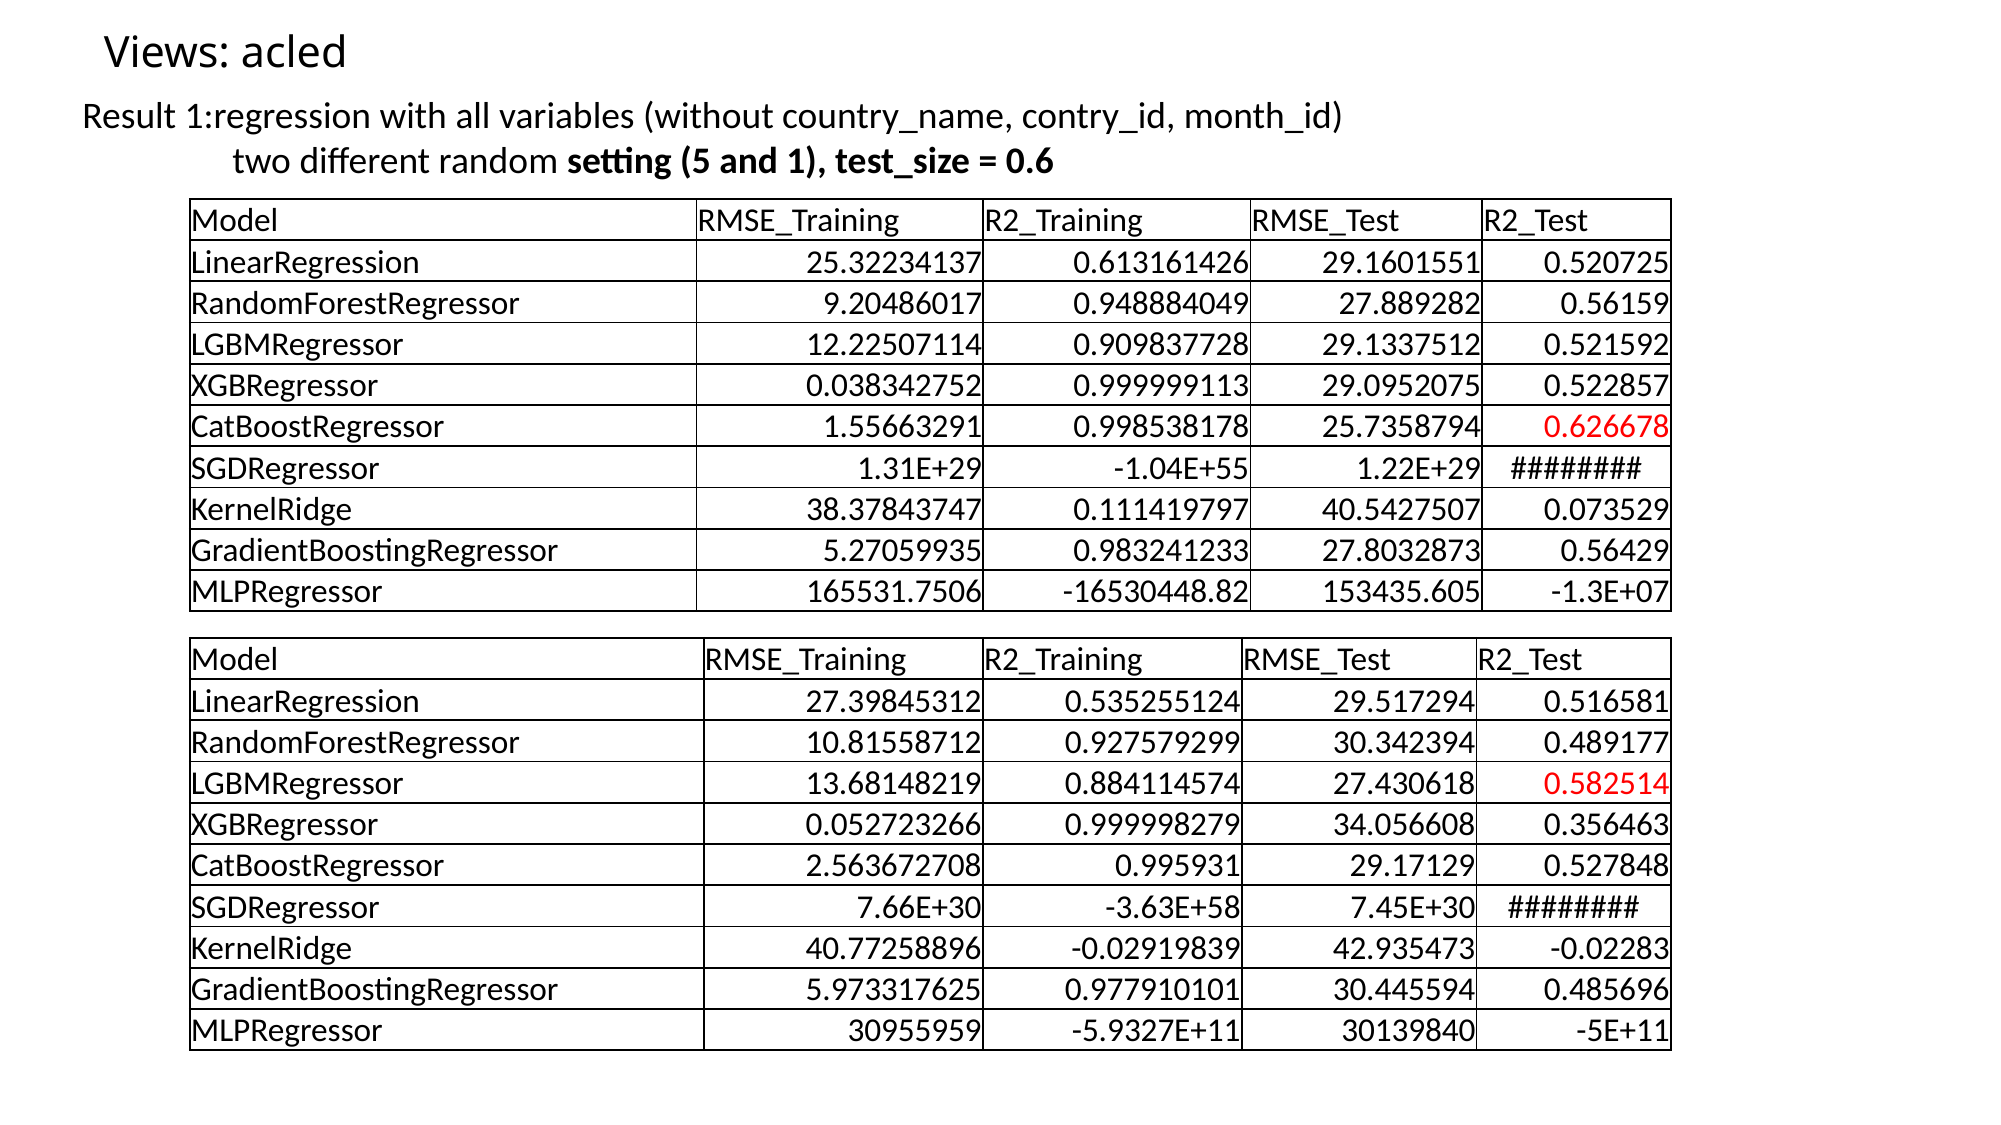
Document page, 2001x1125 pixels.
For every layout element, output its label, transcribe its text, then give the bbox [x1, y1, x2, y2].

table_cell MLPRegressor [191, 1010, 703, 1049]
table_cell 0.626678 [1483, 406, 1670, 445]
table_cell 0.527848 [1477, 845, 1670, 884]
table_cell 0.073529 [1483, 488, 1670, 528]
table_cell 0.535255124 [984, 680, 1241, 719]
table_cell -5.9327E+11 [984, 1010, 1241, 1049]
table_cell CatBoostRegressor [191, 406, 696, 445]
table_cell GradientBoostingRegressor [191, 969, 703, 1008]
table_header Model [191, 639, 703, 678]
table_cell -0.02283 [1477, 927, 1670, 967]
table_cell RandomForestRegressor [191, 282, 696, 322]
table_cell 29.17129 [1243, 845, 1476, 884]
table_cell 27.430618 [1243, 762, 1476, 802]
table_cell 0.884114574 [984, 762, 1241, 802]
table_cell -1.04E+55 [984, 447, 1250, 487]
table_header R2_Training [984, 639, 1241, 678]
table_header RMSE_Test [1243, 639, 1476, 678]
table_cell 2.563672708 [705, 845, 982, 884]
table_cell XGBRegressor [191, 365, 696, 404]
table_cell 0.995931 [984, 845, 1241, 884]
table_cell 13.68148219 [705, 762, 982, 802]
table_cell 1.22E+29 [1251, 447, 1481, 487]
table_cell 0.999998279 [984, 804, 1241, 843]
table_cell 5.973317625 [705, 969, 982, 1008]
table_cell -0.02919839 [984, 927, 1241, 967]
table_cell 7.66E+30 [705, 886, 982, 926]
table_cell 0.521592 [1483, 323, 1670, 363]
table_cell 29.517294 [1243, 680, 1476, 719]
table_header RMSE_Test [1251, 200, 1481, 239]
table_cell 165531.7506 [697, 571, 982, 610]
table_cell ######## [1477, 886, 1670, 926]
table_cell 38.37843747 [697, 488, 982, 528]
table_cell 0.56429 [1483, 530, 1670, 569]
table_cell 30.342394 [1243, 721, 1476, 761]
table_cell -5E+11 [1477, 1010, 1670, 1049]
table_cell 0.356463 [1477, 804, 1670, 843]
text_box Result 1:regression with all variables (without country_name, contry_id, month_id) two different random setting (5 and 1), test_size = 0.6 [67, 83, 1911, 279]
table_cell 0.052723266 [705, 804, 982, 843]
table_cell 12.22507114 [697, 323, 982, 363]
text_box Views: acled [89, 22, 1911, 83]
table_cell 30.445594 [1243, 969, 1476, 1008]
table_cell 1.55663291 [697, 406, 982, 445]
table_cell SGDRegressor [191, 447, 696, 487]
table_cell RandomForestRegressor [191, 721, 703, 761]
table_cell MLPRegressor [191, 571, 696, 610]
table_cell -16530448.82 [984, 571, 1250, 610]
table_cell 1.31E+29 [697, 447, 982, 487]
table_cell 0.999999113 [984, 365, 1250, 404]
table_header RMSE_Training [697, 200, 982, 239]
table_cell 0.909837728 [984, 323, 1250, 363]
table_cell 7.45E+30 [1243, 886, 1476, 926]
table_cell 0.111419797 [984, 488, 1250, 528]
table_cell 27.39845312 [705, 680, 982, 719]
table_cell 9.20486017 [697, 282, 982, 322]
table_header R2_Test [1477, 639, 1670, 678]
table_cell GradientBoostingRegressor [191, 530, 696, 569]
table_header Model [191, 200, 696, 239]
table_cell 25.7358794 [1251, 406, 1481, 445]
table_cell 40.5427507 [1251, 488, 1481, 528]
table_cell 10.81558712 [705, 721, 982, 761]
table_cell LinearRegression [191, 680, 703, 719]
table_cell 0.948884049 [984, 282, 1250, 322]
table_cell ######## [1483, 447, 1670, 487]
table_cell -3.63E+58 [984, 886, 1241, 926]
table_cell 0.485696 [1477, 969, 1670, 1008]
table_cell 0.582514 [1477, 762, 1670, 802]
table_cell 0.56159 [1483, 282, 1670, 322]
table_cell 30139840 [1243, 1010, 1476, 1049]
table_cell 0.489177 [1477, 721, 1670, 761]
table_cell 29.0952075 [1251, 365, 1481, 404]
table_cell 27.889282 [1251, 282, 1481, 322]
table_cell LGBMRegressor [191, 762, 703, 802]
table_cell 0.927579299 [984, 721, 1241, 761]
table_cell -1.3E+07 [1483, 571, 1670, 610]
table_cell LGBMRegressor [191, 323, 696, 363]
table_cell 153435.605 [1251, 571, 1481, 610]
table_cell SGDRegressor [191, 886, 703, 926]
table_header R2_Training [984, 200, 1250, 239]
table_cell KernelRidge [191, 488, 696, 528]
table_header RMSE_Training [705, 639, 982, 678]
table_cell 0.516581 [1477, 680, 1670, 719]
table_cell 0.522857 [1483, 365, 1670, 404]
table_cell 25.32234137 [697, 241, 982, 280]
table_cell 29.1337512 [1251, 323, 1481, 363]
table_cell 0.038342752 [697, 365, 982, 404]
table_cell 0.613161426 [984, 241, 1250, 280]
table_cell 0.520725 [1483, 241, 1670, 280]
table_cell 0.998538178 [984, 406, 1250, 445]
table_cell KernelRidge [191, 927, 703, 967]
table_cell 30955959 [705, 1010, 982, 1049]
table_cell 29.1601551 [1251, 241, 1481, 280]
table_header R2_Test [1483, 200, 1670, 239]
table_cell 42.935473 [1243, 927, 1476, 967]
table_cell 5.27059935 [697, 530, 982, 569]
table_cell CatBoostRegressor [191, 845, 703, 884]
table_cell XGBRegressor [191, 804, 703, 843]
table_cell 0.983241233 [984, 530, 1250, 569]
table_cell 34.056608 [1243, 804, 1476, 843]
table_cell 27.8032873 [1251, 530, 1481, 569]
table_cell 0.977910101 [984, 969, 1241, 1008]
table_cell LinearRegression [191, 241, 696, 280]
table_cell 40.77258896 [705, 927, 982, 967]
